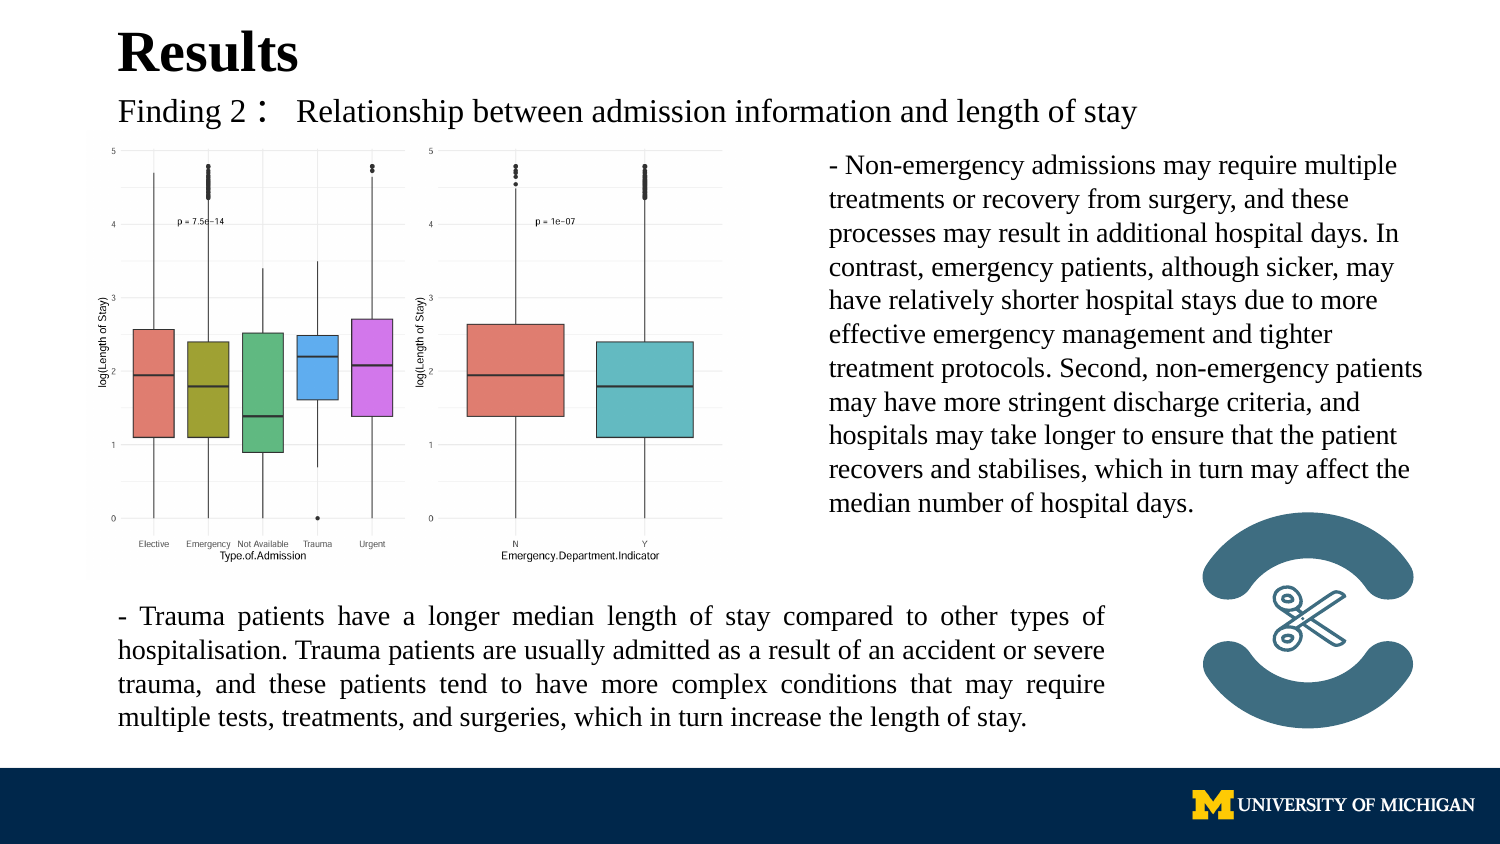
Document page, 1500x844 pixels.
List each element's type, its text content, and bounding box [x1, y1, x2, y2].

text_box [1202, 512, 1414, 600]
picture [0, 766, 1500, 844]
text_box - Non-emergency admissions may require multiple treatments or recovery from surgery, and these processes may result in additional hospital days. In contrast, emergency patients, although sicker, may have relatively shorter hospital stays due to more effective emergency management and tighter treatment protocols. Second, non-emergency patients may have more stringent discharge criteria, and hospitals may take longer to ensure that the patient recovers and stabilises, which in turn may affect the median number of hospital days. [814, 139, 1458, 526]
text_box - Trauma patients have a longer median length of stay compared to other types of hospitalisation. Trauma patients are usually admitted as a result of an accident or severe trauma, and these patients tend to have more complex conditions that may require multiple tests, treatments, and surgeries, which in turn increase the length of stay. [103, 590, 1122, 740]
text_box [1203, 641, 1414, 729]
text_box [1272, 585, 1347, 652]
picture [86, 130, 750, 580]
subtitle Finding 2：Relationship between admission information and length of stay [103, 81, 1363, 164]
title Results [103, 14, 1397, 131]
